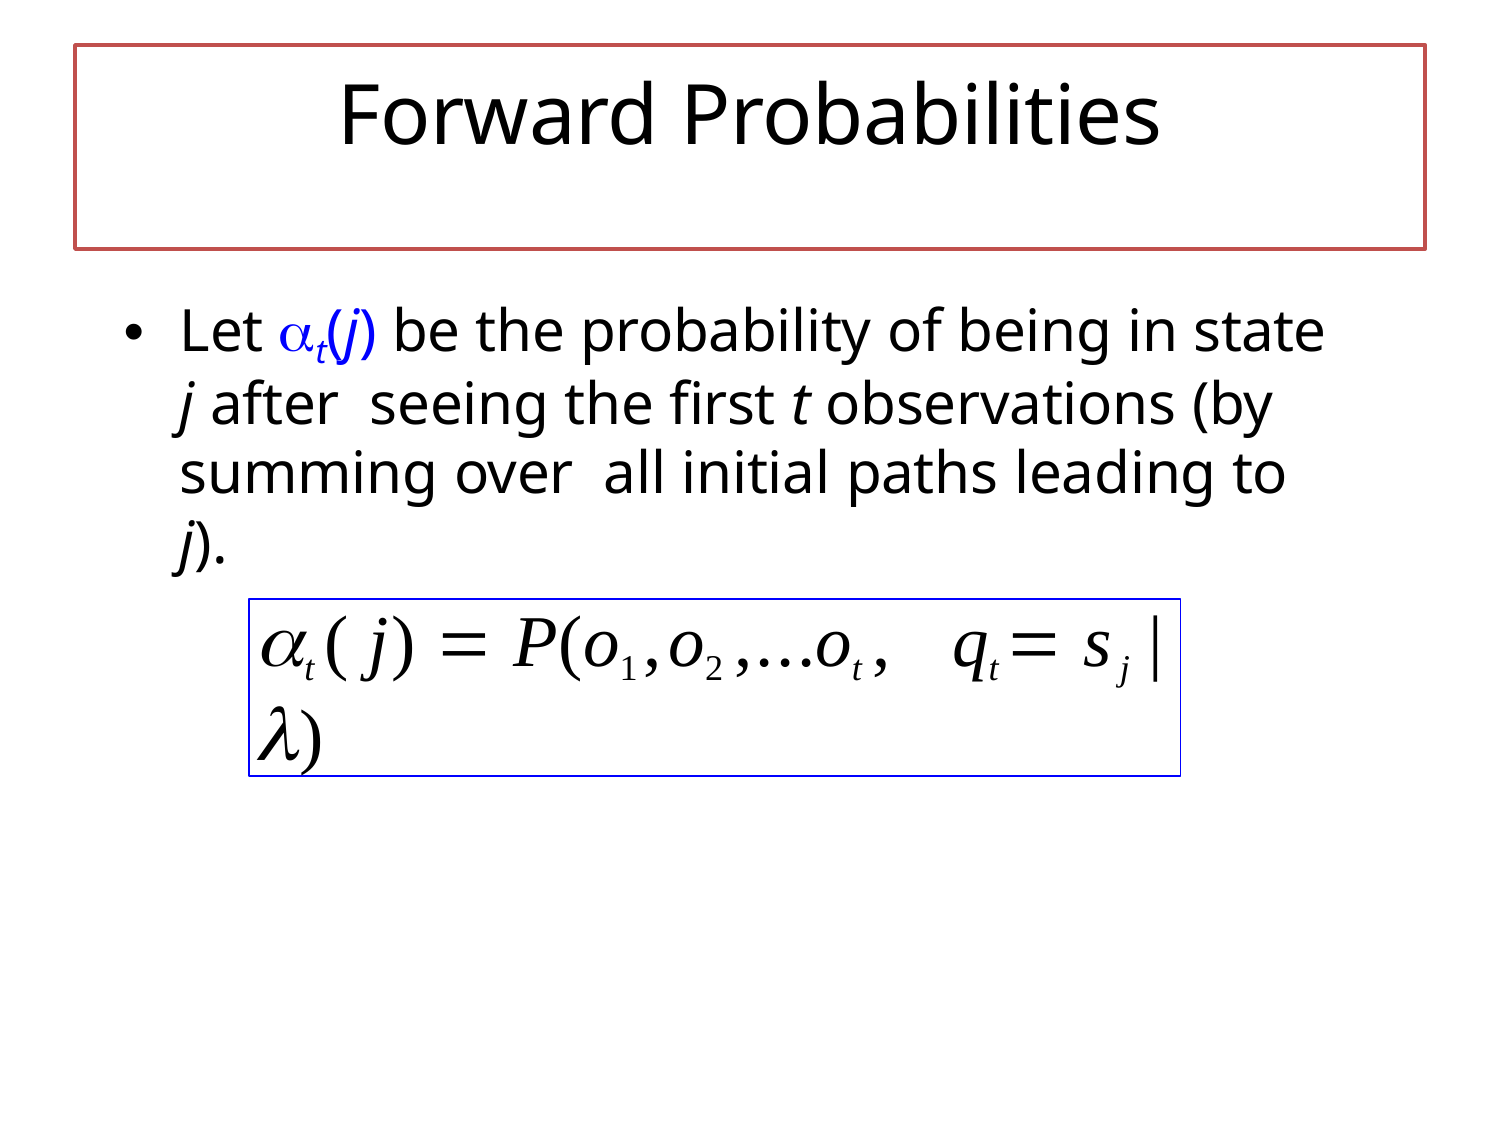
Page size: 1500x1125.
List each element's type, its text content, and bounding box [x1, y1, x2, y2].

title Forward Probabilities [75, 45, 1426, 249]
text_box t ( j)  P(o1,o2 ,...ot , qt  sj | ) [249, 599, 1181, 776]
text_box Let t(j) be the probability of being in state j after seeing the first t observations (by summing over all initial paths leading to j). [117, 290, 1354, 578]
